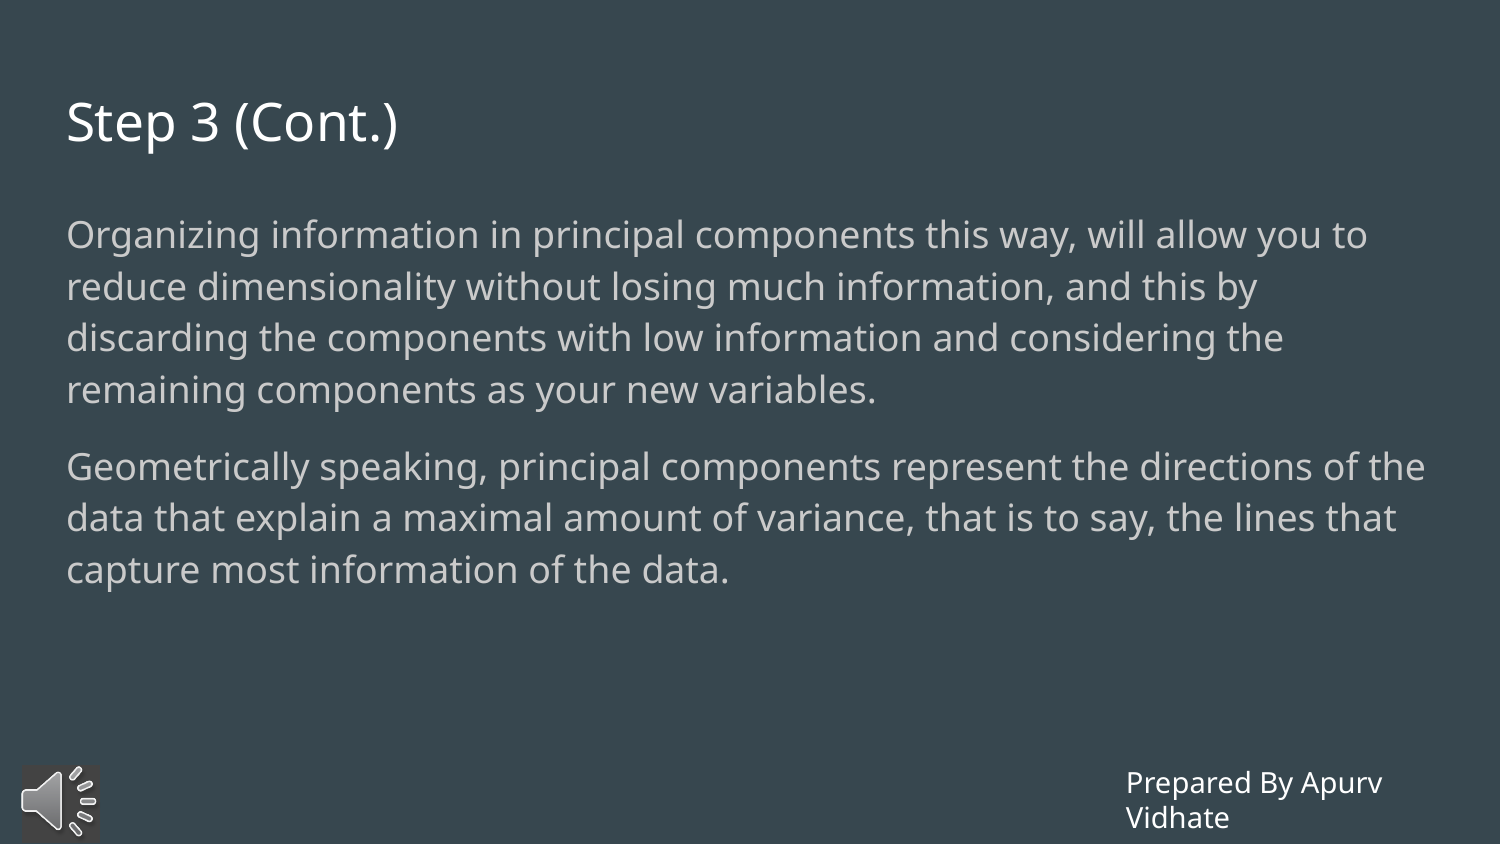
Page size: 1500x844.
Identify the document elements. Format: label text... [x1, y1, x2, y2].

list Organizing information in principal components this way, will allow you to reduce dimensionality without losing much information, and this by discarding the components with low information and considering the remaining components as your new variables. Geometrically speaking, principal components represent the directions of the data that explain a maximal amount of variance, that is to say, the lines that capture most information of the data. [51, 189, 1449, 750]
title Step 3 (Cont.) [51, 72, 1449, 167]
text_box Prepared By Apurv Vidhate [1110, 749, 1486, 844]
picture [20, 763, 102, 844]
